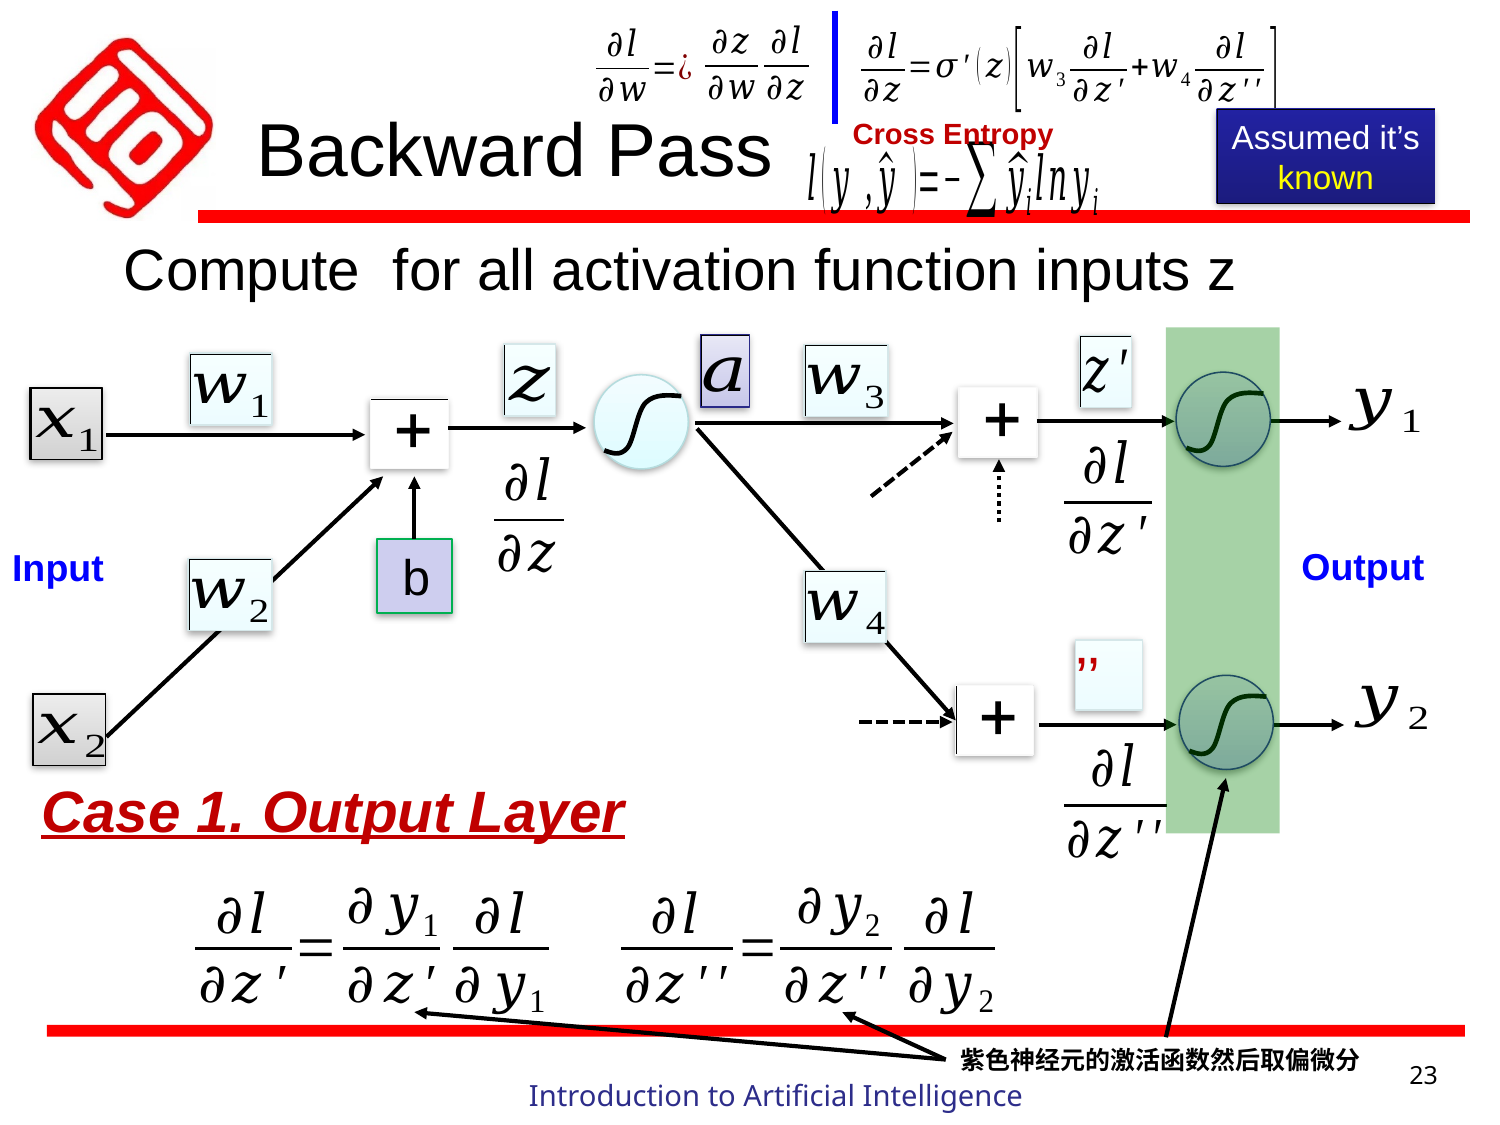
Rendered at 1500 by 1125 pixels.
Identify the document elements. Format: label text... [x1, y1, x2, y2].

text_box Assumed it’s known [1216, 108, 1435, 204]
text_box 紫色神经元的激活函数然后取偏微分 [945, 1037, 1387, 1082]
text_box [376, 476, 453, 615]
text_box [1165, 327, 1280, 420]
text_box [1175, 371, 1342, 467]
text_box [106, 476, 384, 738]
text_box [1165, 429, 1280, 724]
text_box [1178, 675, 1345, 770]
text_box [370, 398, 449, 469]
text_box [1165, 777, 1227, 1038]
footer Introduction to Artificial Intelligence [456, 1070, 1097, 1125]
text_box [955, 685, 1034, 756]
slide_number 23 [1287, 1051, 1454, 1088]
text_box [1229, 778, 1280, 834]
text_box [696, 428, 956, 721]
text_box Output [1286, 535, 1460, 596]
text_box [958, 387, 1038, 458]
text_box Cross Entropy [837, 108, 1177, 158]
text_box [414, 1011, 946, 1061]
text_box [1165, 422, 1280, 473]
picture [31, 34, 216, 221]
title Backward Pass [241, 53, 1500, 241]
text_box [593, 374, 689, 470]
text_box Case 1. Output Layer [26, 766, 642, 852]
text_box [1171, 725, 1280, 777]
text_box Input [0, 536, 101, 596]
text_box [1165, 733, 1175, 777]
